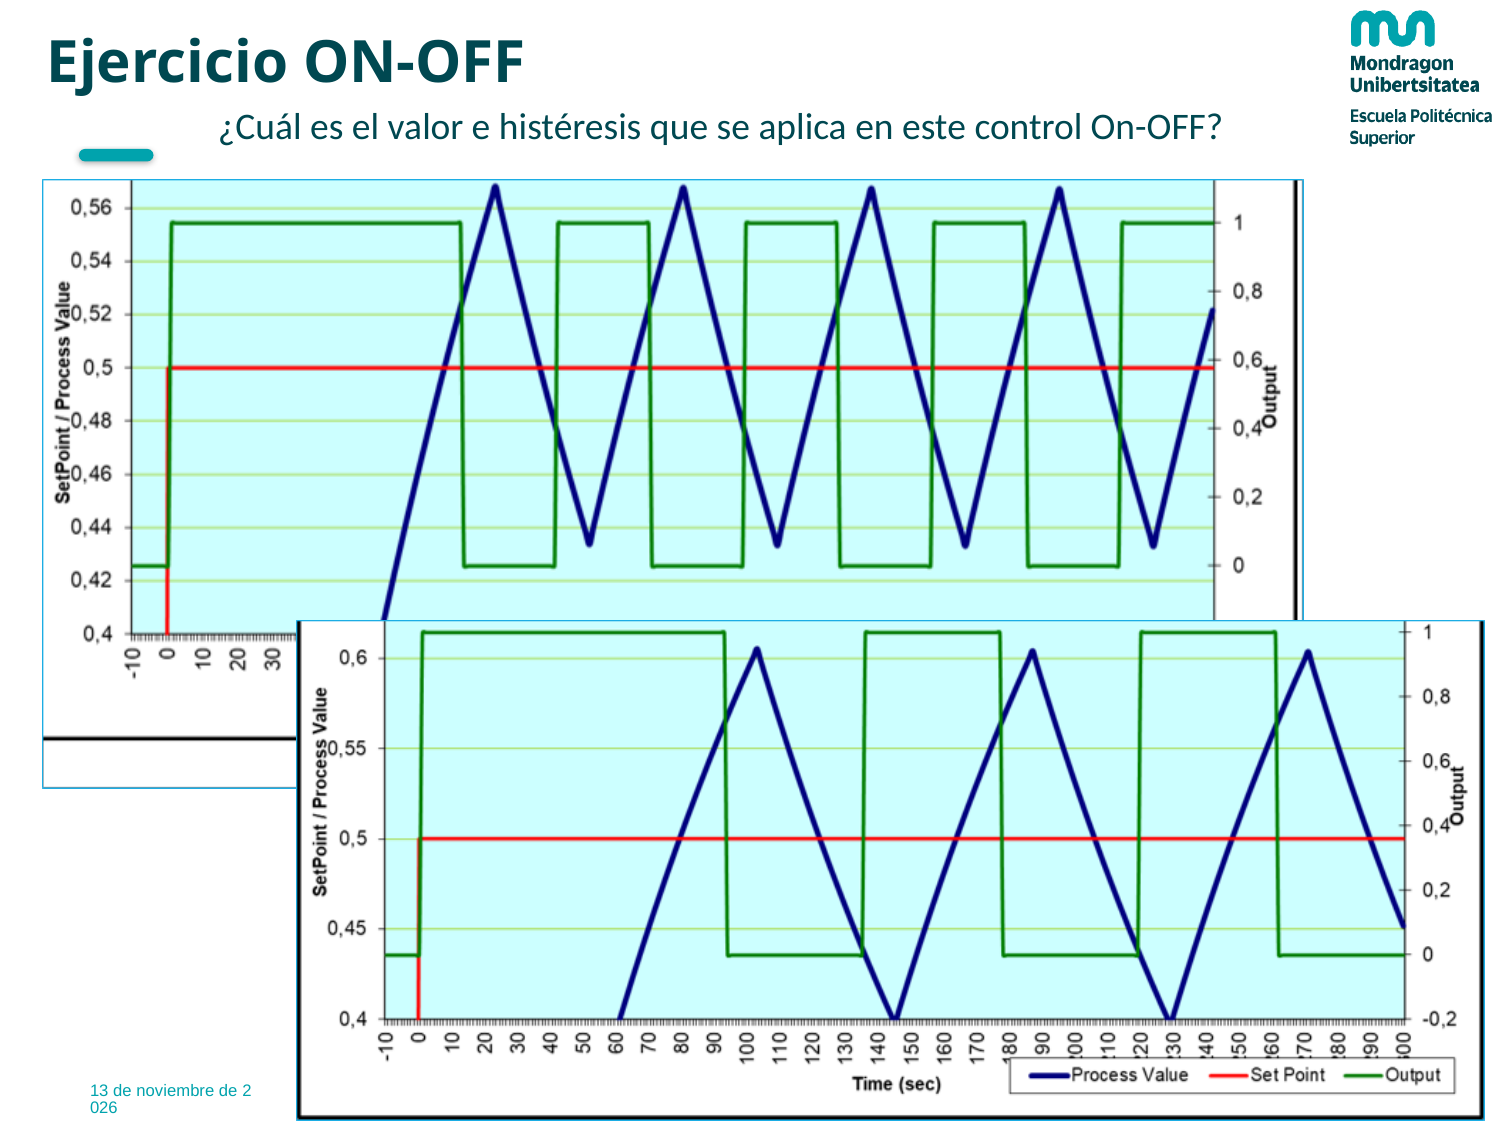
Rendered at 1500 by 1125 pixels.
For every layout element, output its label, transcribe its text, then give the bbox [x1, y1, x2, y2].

picture [41, 179, 1485, 1121]
picture [1342, 1, 1498, 154]
text_box ¿Cuál es el valor e histéresis que se aplica en este control On-OFF? [202, 94, 1315, 155]
title Ejercicio ON-OFF [31, 24, 1303, 95]
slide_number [75, 1059, 269, 1120]
